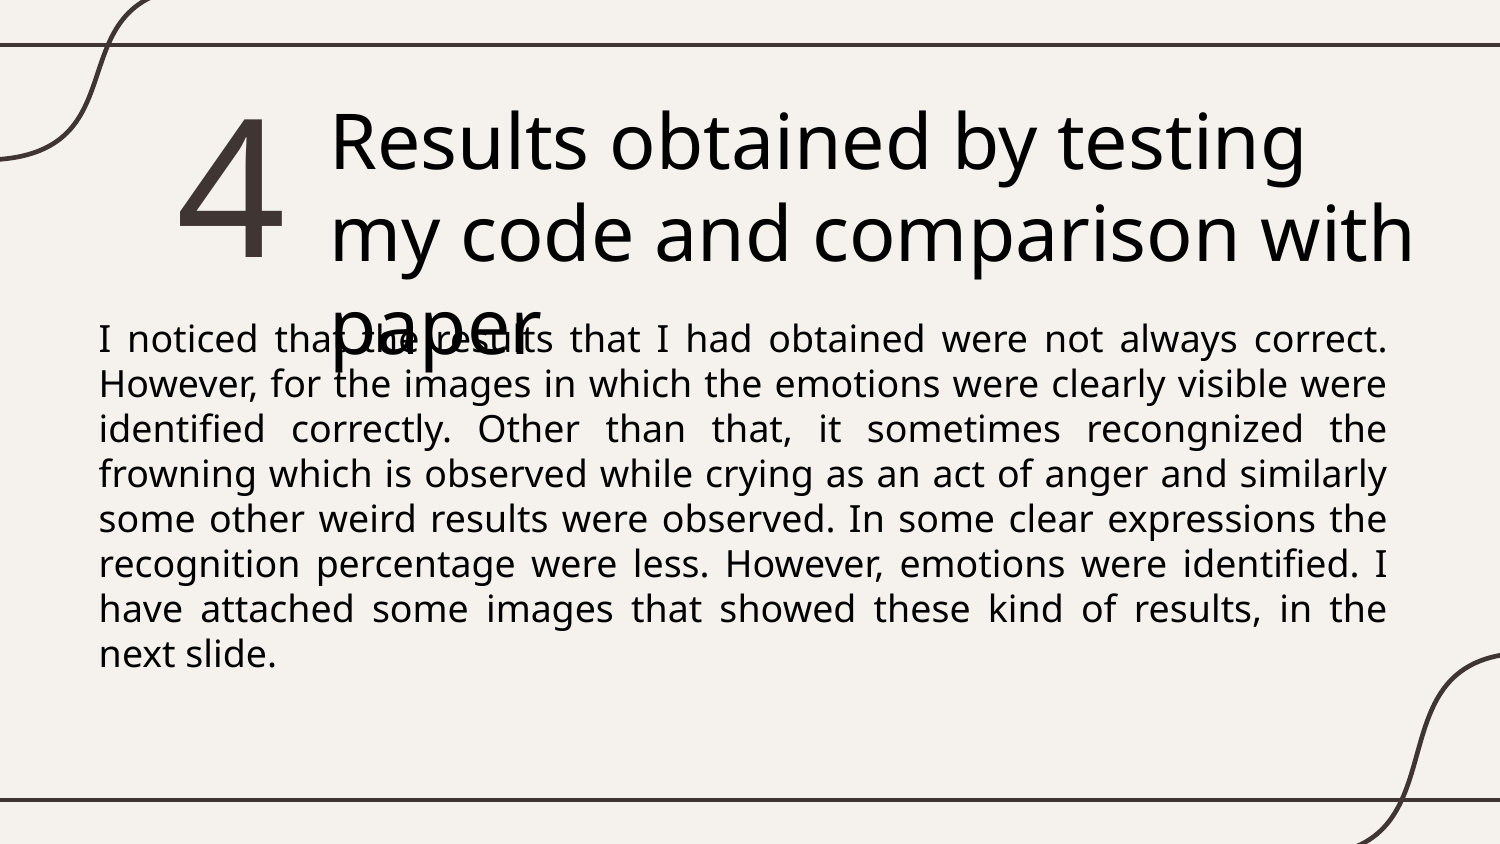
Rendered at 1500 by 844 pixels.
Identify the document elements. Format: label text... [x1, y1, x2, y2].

title Results obtained by testing my code and comparison with paper [401, 77, 1436, 212]
subtitle I noticed that the results that I had obtained were not always correct. However, for the images in which the emotions were clearly visible were identified correctly. Other than that, it sometimes recongnized the frowning which is observed while crying as an act of anger and similarly some other weird results were observed. In some clear expressions the recognition percentage were less. However, emotions were identified. I have attached some images that showed these kind of results, in the next slide. [83, 300, 1404, 745]
title 4 [61, 51, 401, 255]
